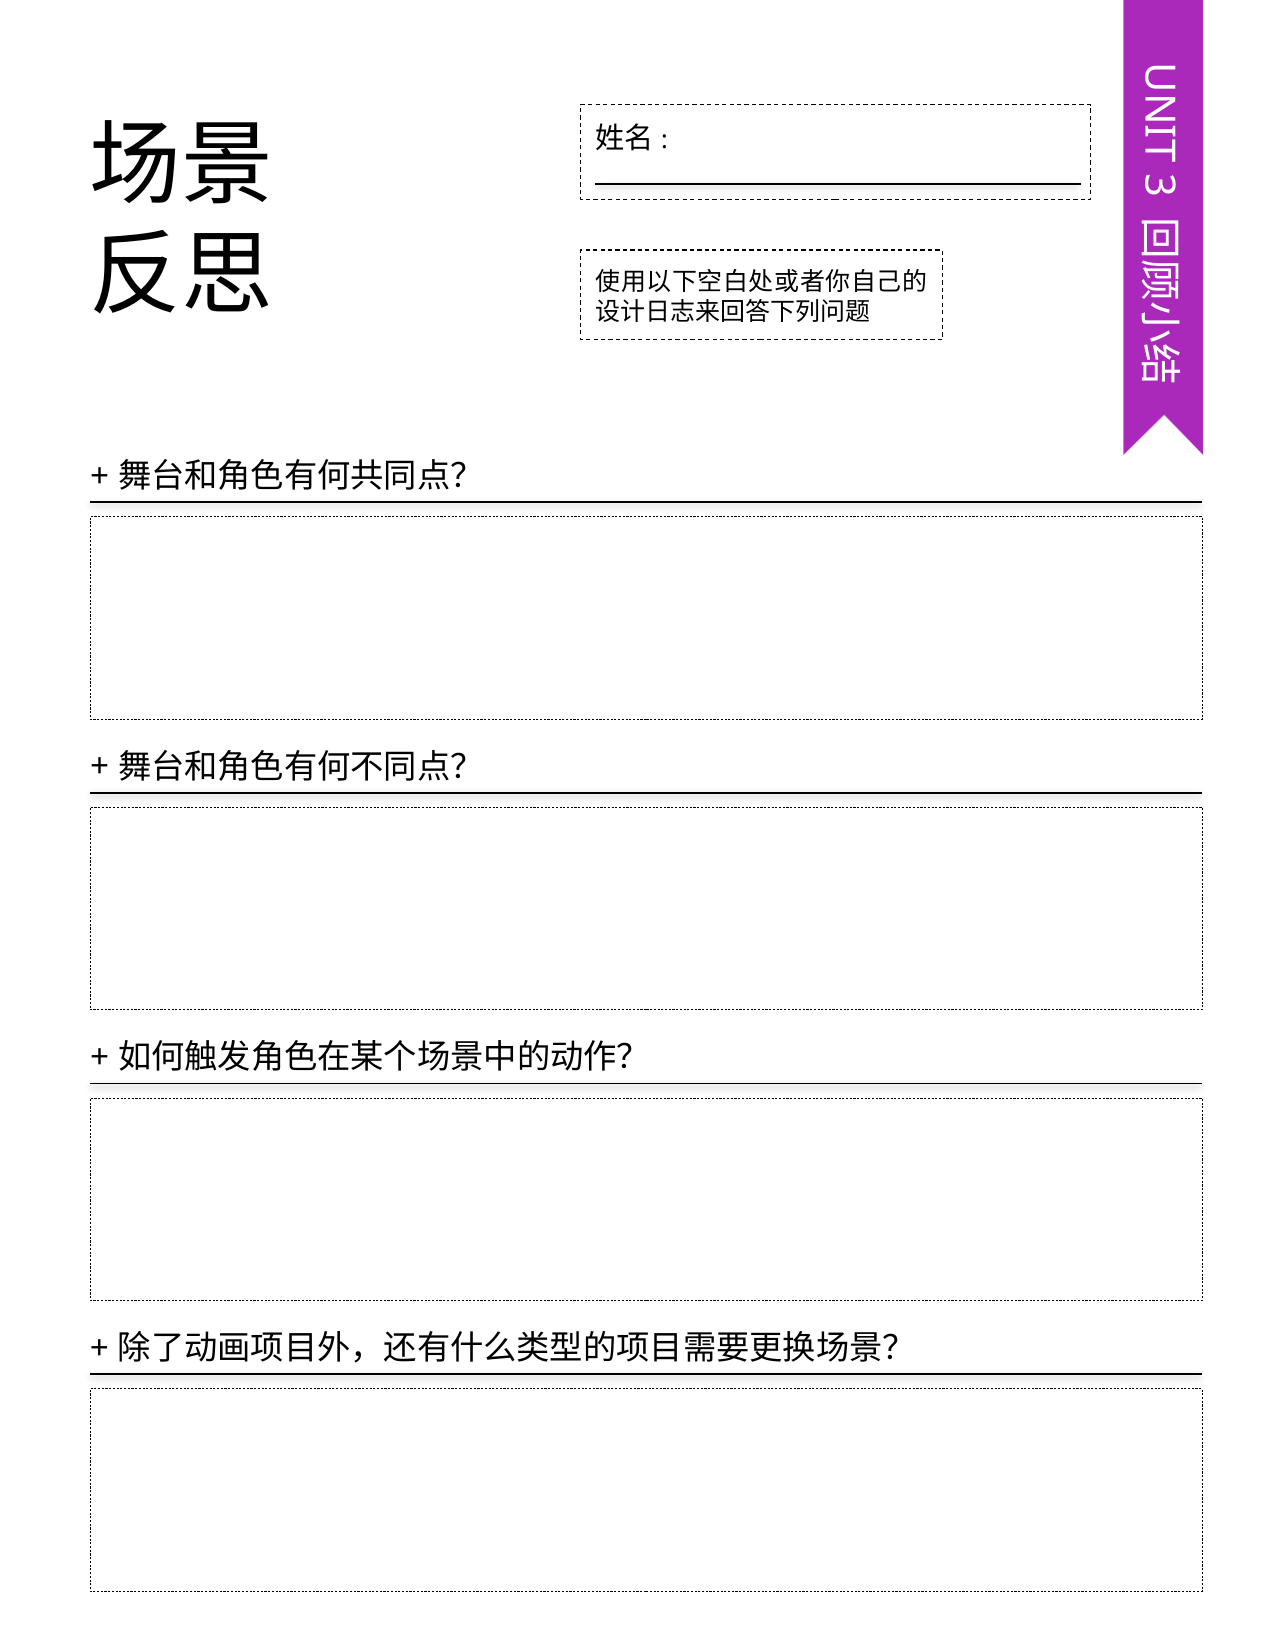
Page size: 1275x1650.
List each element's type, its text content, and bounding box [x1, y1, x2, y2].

text_box 场景 反思 [75, 97, 537, 333]
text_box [74, 446, 1203, 1592]
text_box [580, 103, 1091, 201]
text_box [1121, 0, 1204, 458]
text_box 使用以下空白处或者你自己的设计日志来回答下列问题 [580, 249, 943, 340]
